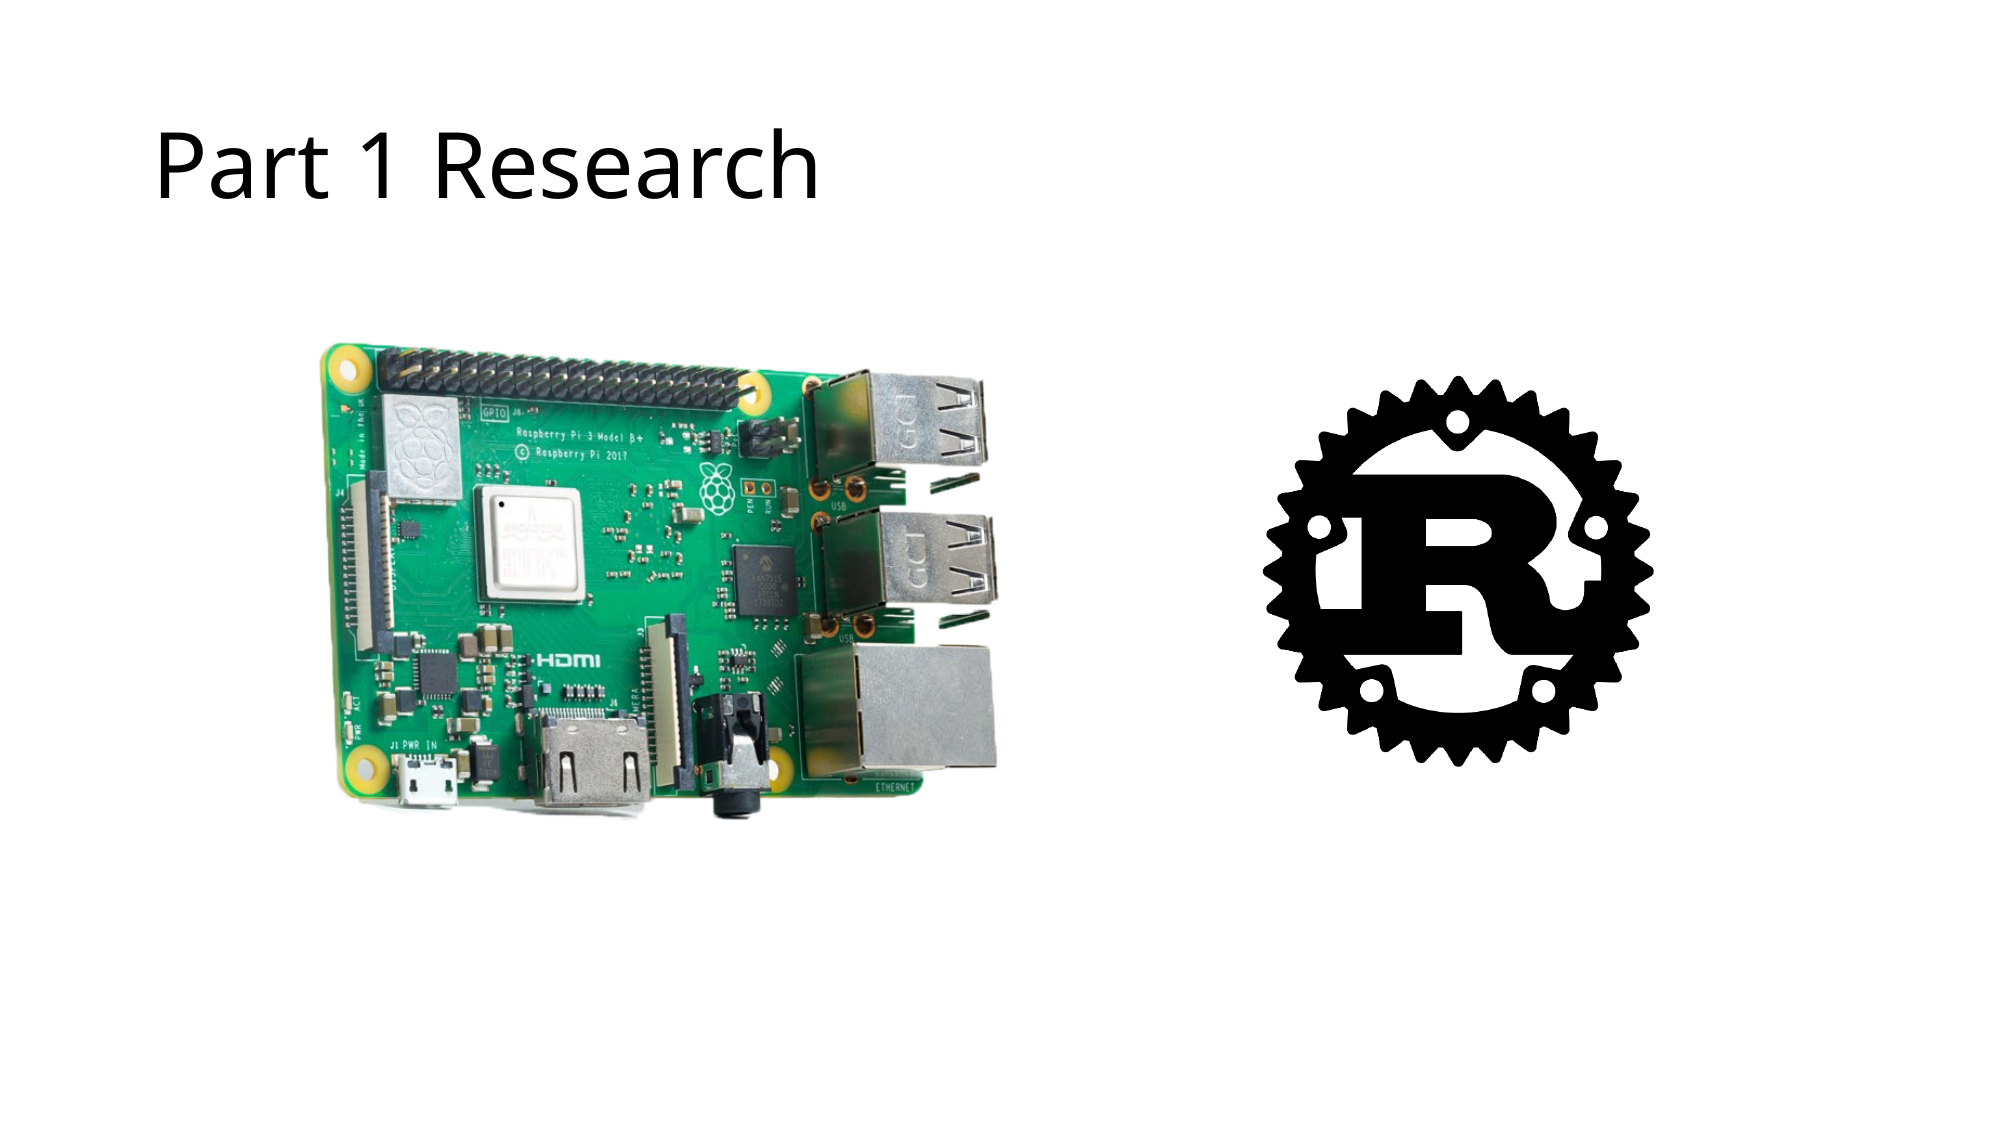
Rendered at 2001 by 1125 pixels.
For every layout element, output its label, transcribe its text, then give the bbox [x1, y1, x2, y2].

title Part 1 Research [137, 59, 1863, 278]
picture [224, 280, 1114, 861]
picture [1260, 373, 1656, 769]
